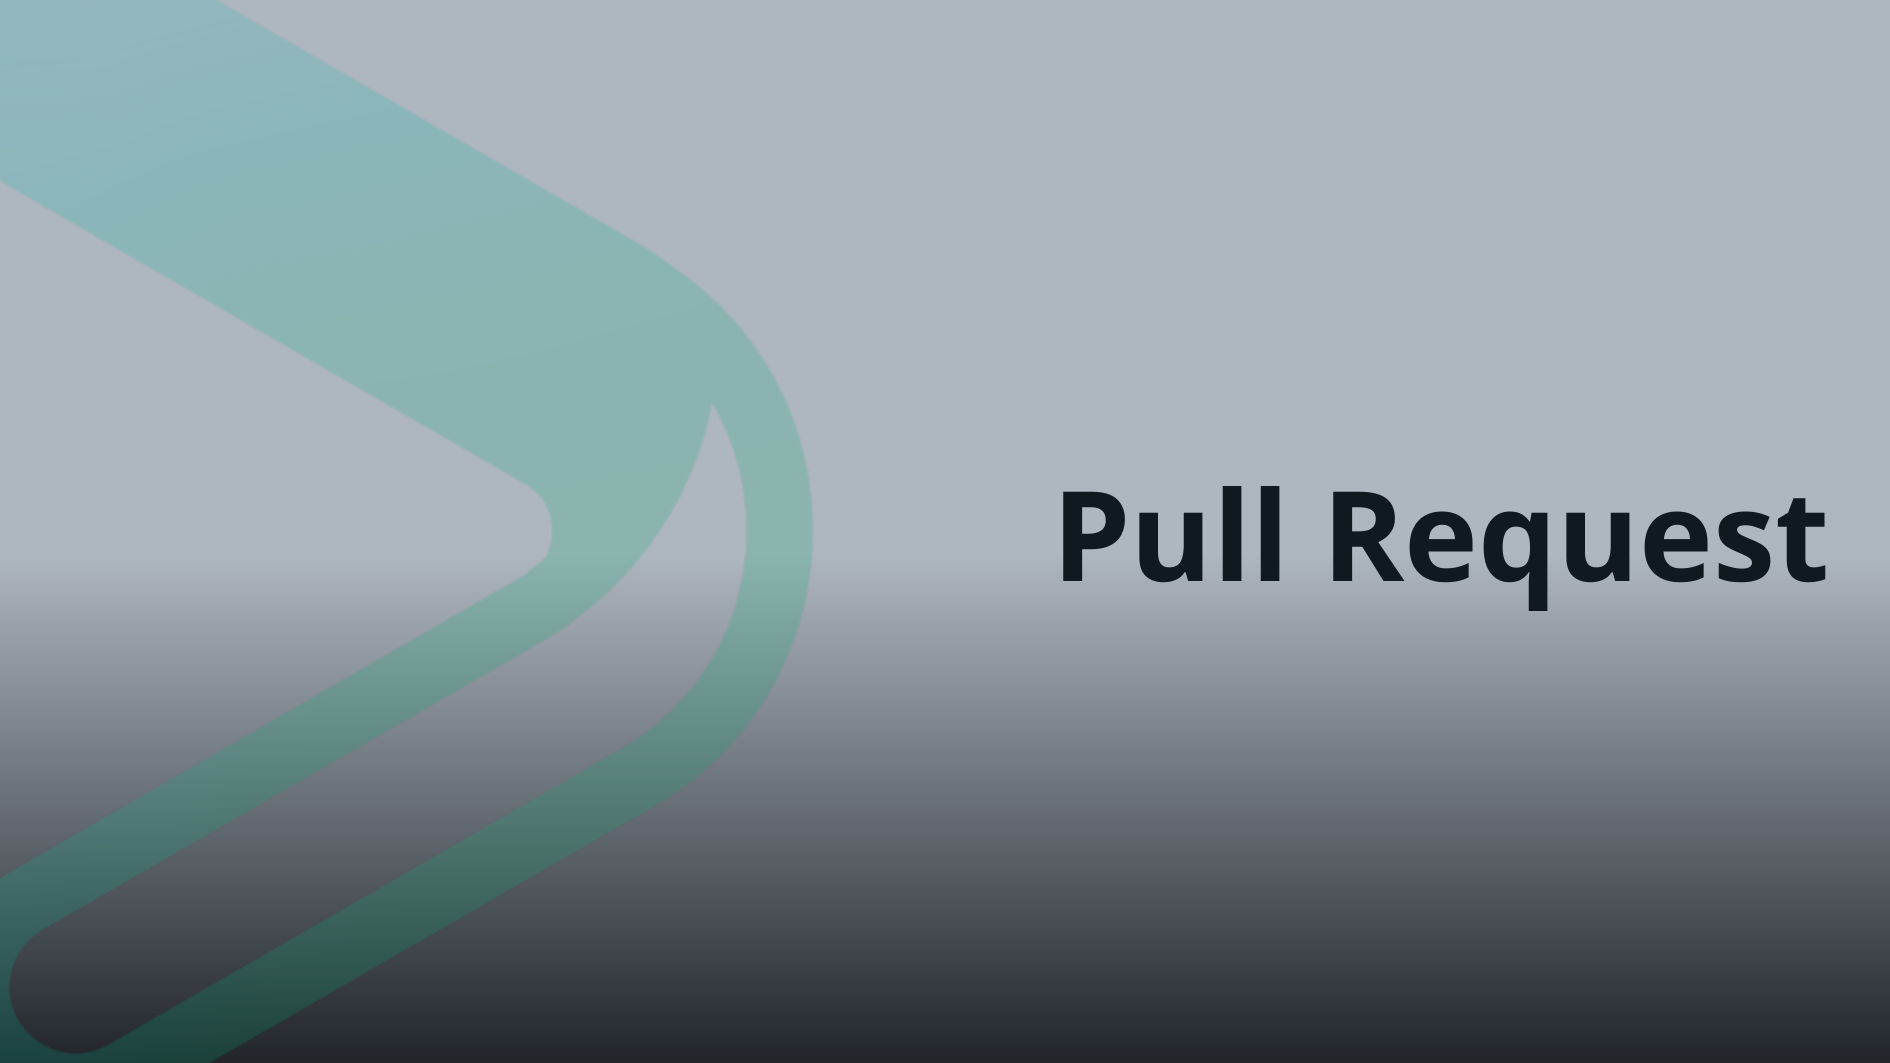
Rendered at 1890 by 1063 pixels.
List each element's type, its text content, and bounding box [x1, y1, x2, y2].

title Pull Request [59, 59, 1831, 1004]
